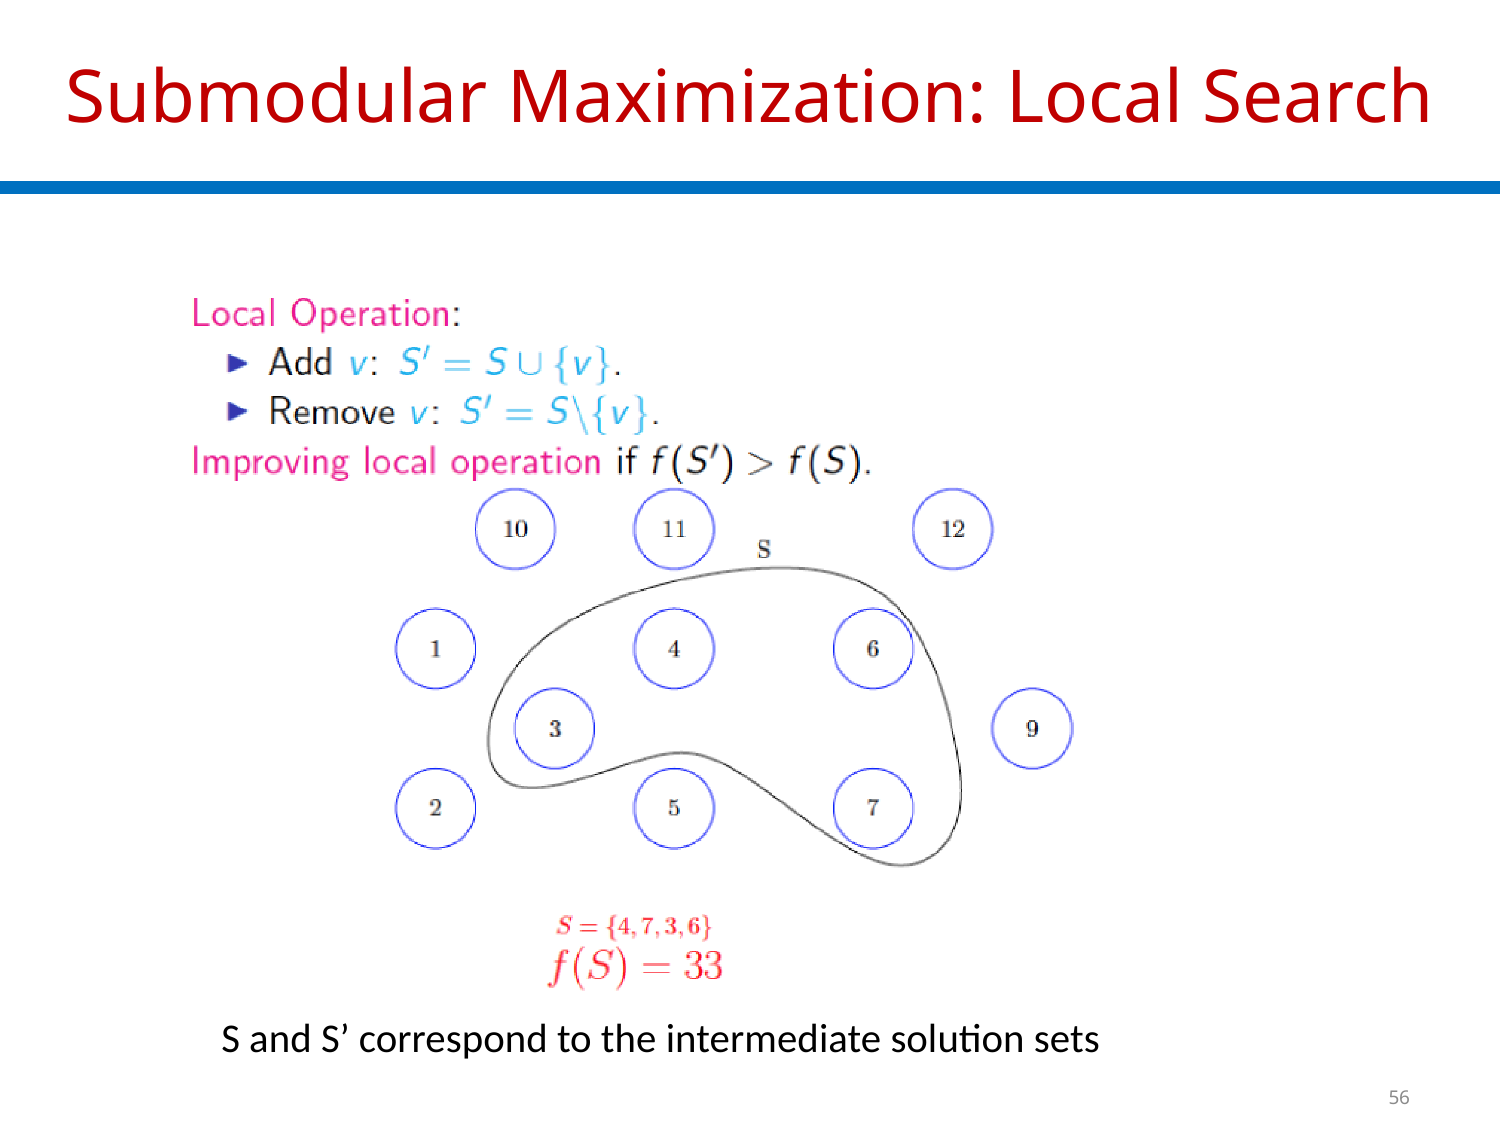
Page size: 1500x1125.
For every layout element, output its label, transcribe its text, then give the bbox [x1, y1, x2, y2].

title Submodular Maximization: Local Search [0, 0, 1500, 188]
picture [124, 287, 1338, 1071]
slide_number 56 [1074, 1085, 1425, 1112]
